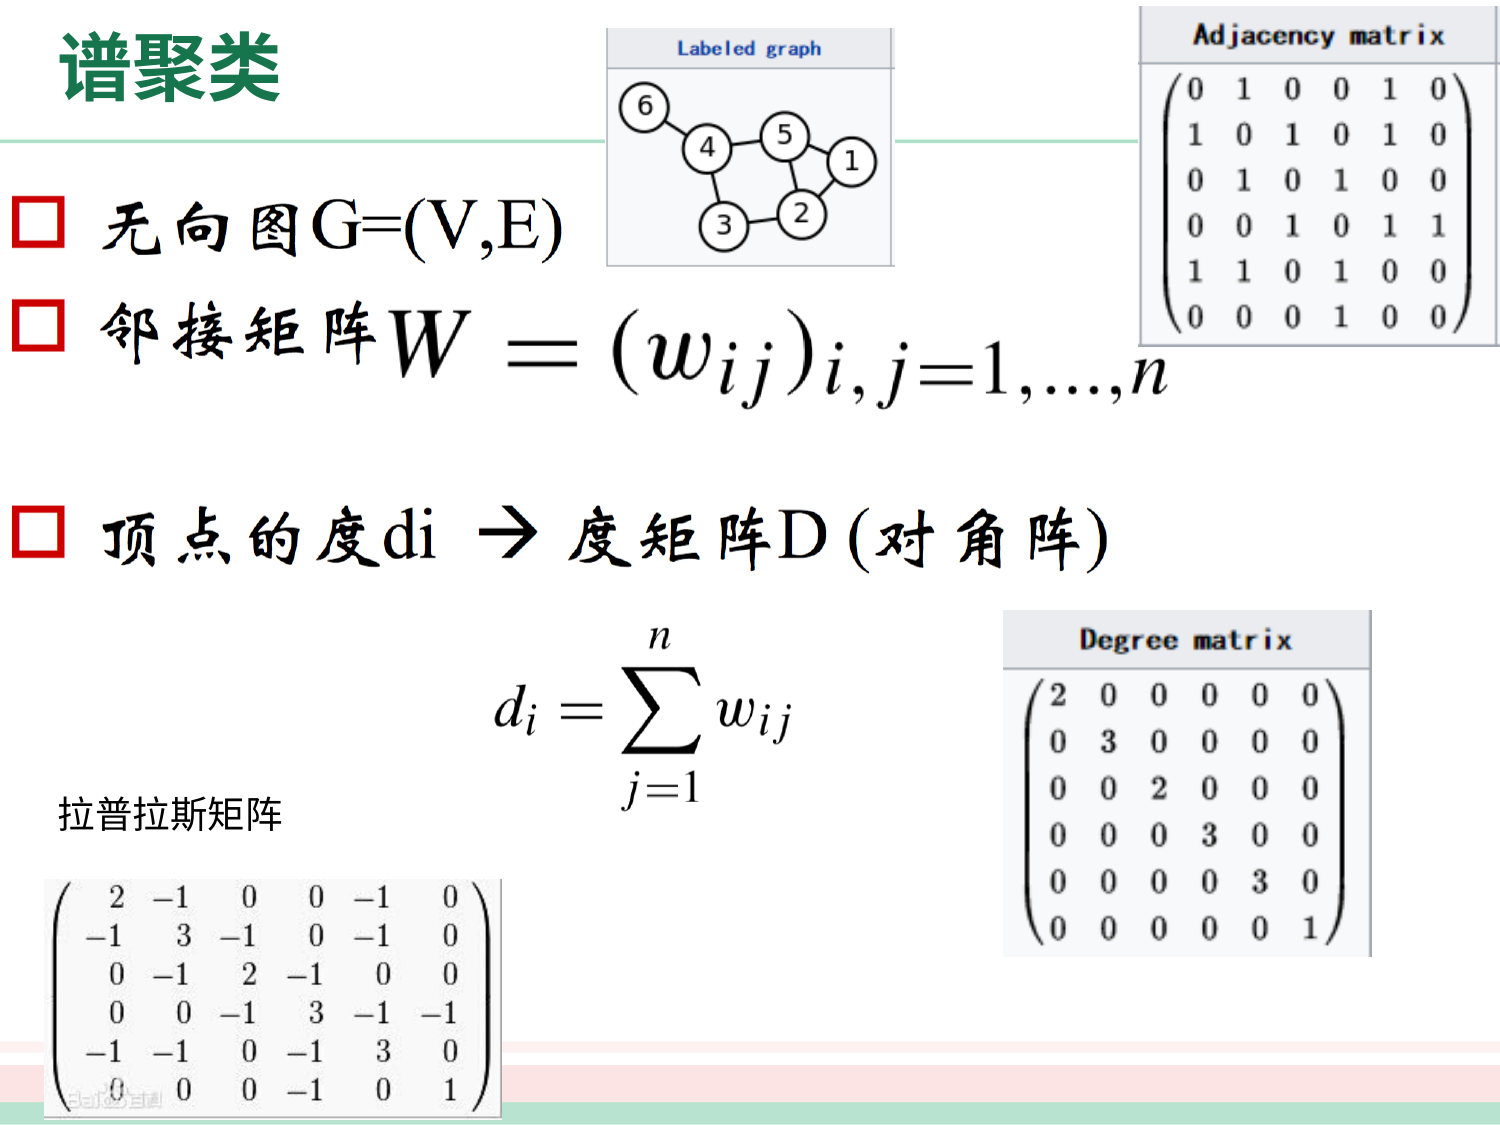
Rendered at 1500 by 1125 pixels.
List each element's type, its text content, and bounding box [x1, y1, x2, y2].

picture [0, 0, 1500, 1125]
title 谱聚类 [42, 7, 1138, 135]
